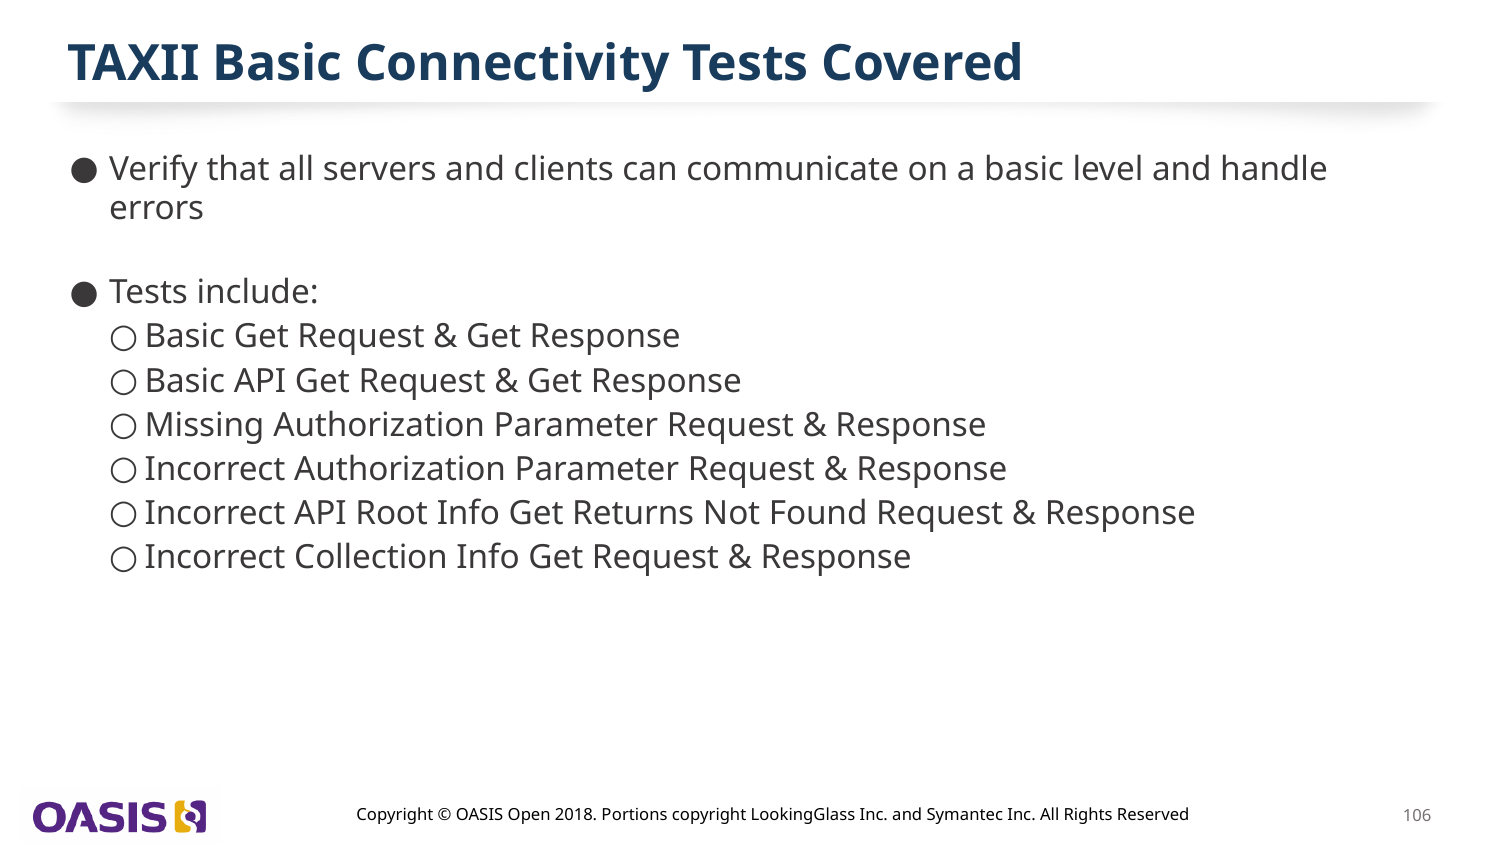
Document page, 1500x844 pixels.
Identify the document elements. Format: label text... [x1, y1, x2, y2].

picture [20, 786, 221, 844]
list Verify that all servers and clients can communicate on a basic level and handle errors Tests include: Basic Get Request & Get Response Basic API Get Request & Get Response Missing Authorization Parameter Request & Response Incorrect Authorization Parameter Request & Response Incorrect API Root Info Get Returns Not Found Request & Response Incorrect Collection Info Get Request & Response [56, 141, 1433, 782]
title TAXII Basic Connectivity Tests Covered [56, 8, 1433, 103]
